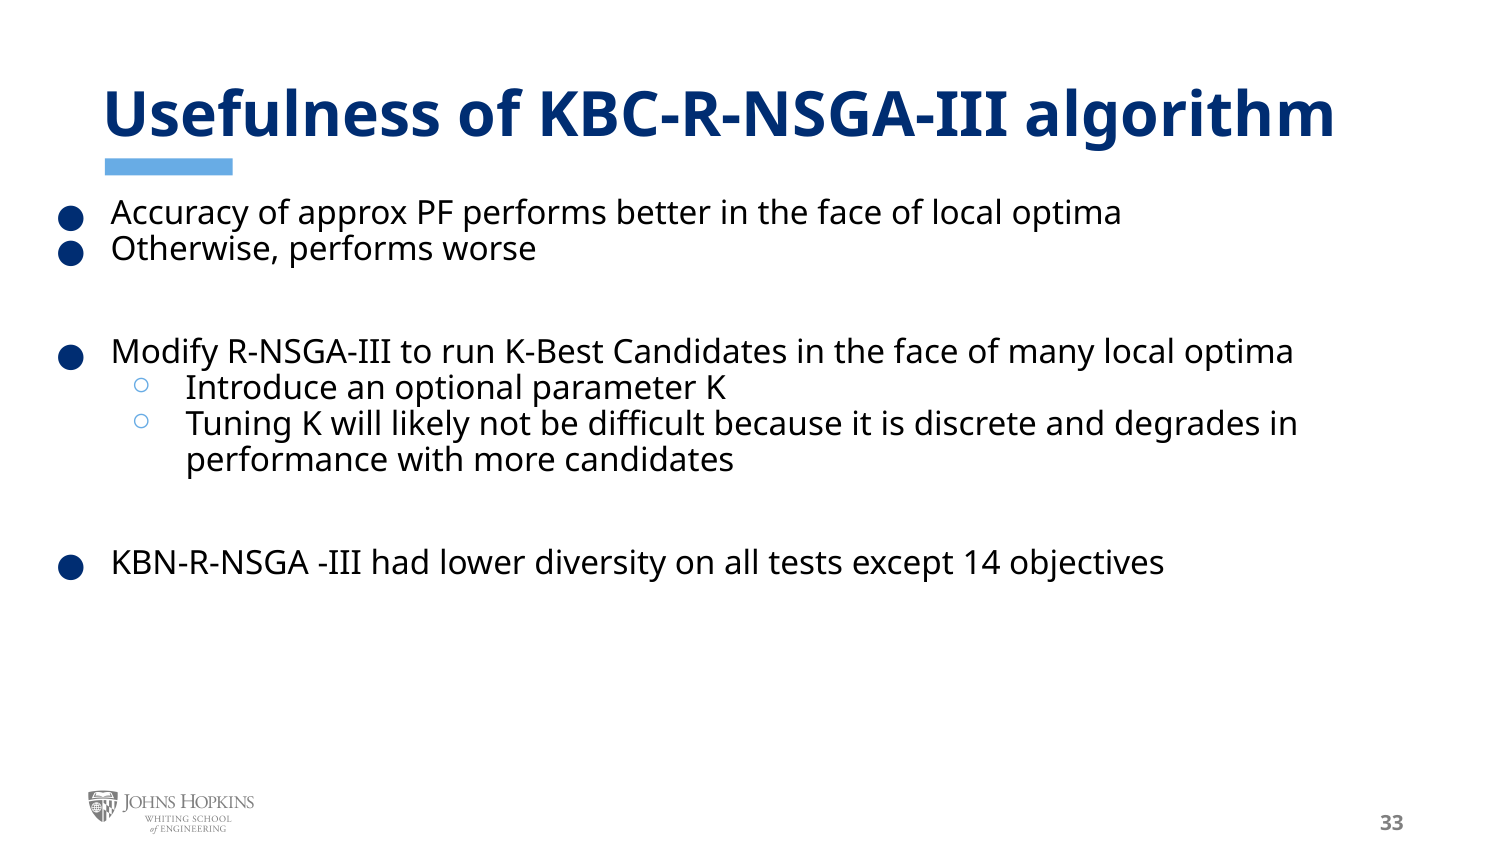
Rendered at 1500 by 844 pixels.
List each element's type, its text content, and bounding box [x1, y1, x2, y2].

list Accuracy of approx PF performs better in the face of local optima Otherwise, performs worse Modify R-NSGA-III to run K-Best Candidates in the face of many local optima Introduce an optional parameter K Tuning K will likely not be difficult because it is discrete and degrades in performance with more candidates KBN-R-NSGA -III had lower diversity on all tests except 14 objectives [20, 188, 1398, 832]
title Usefulness of KBC-R-NSGA-III algorithm [87, 74, 1414, 159]
